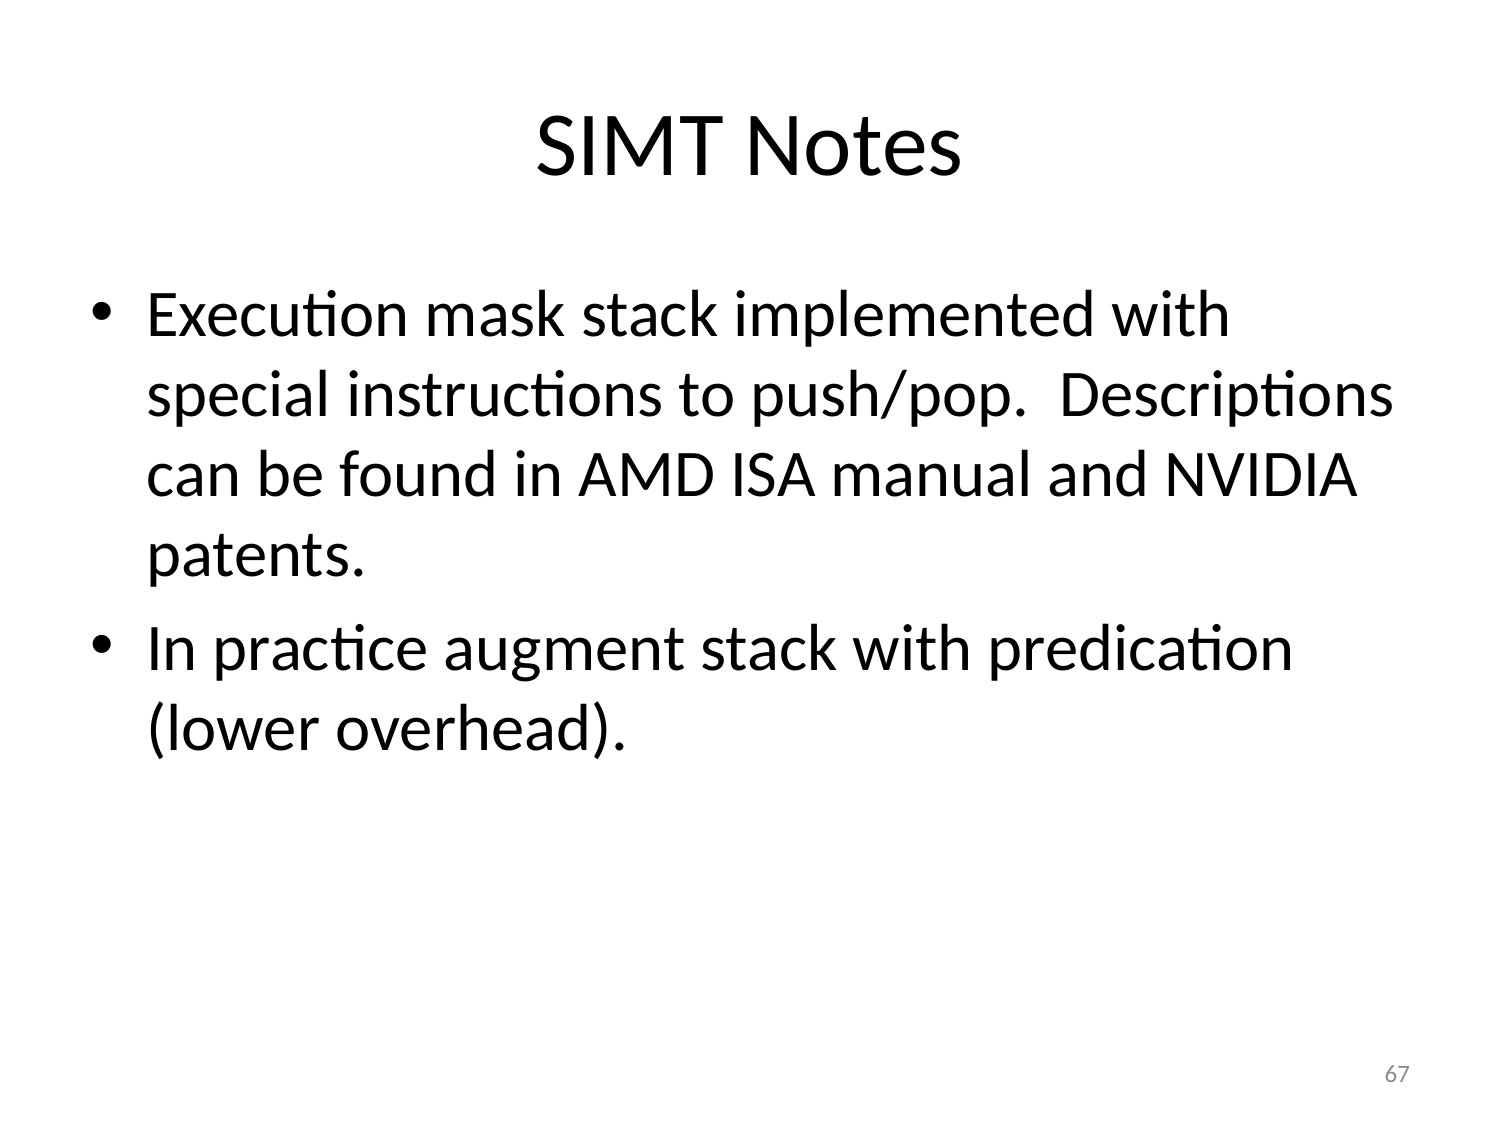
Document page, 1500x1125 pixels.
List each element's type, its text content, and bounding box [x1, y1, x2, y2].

list Execution mask stack implemented with special instructions to push/pop. Descriptions can be found in AMD ISA manual and NVIDIA patents. In practice augment stack with predication (lower overhead). [75, 262, 1425, 1005]
slide_number 67 [1074, 1042, 1425, 1103]
title SIMT Notes [75, 45, 1425, 233]
